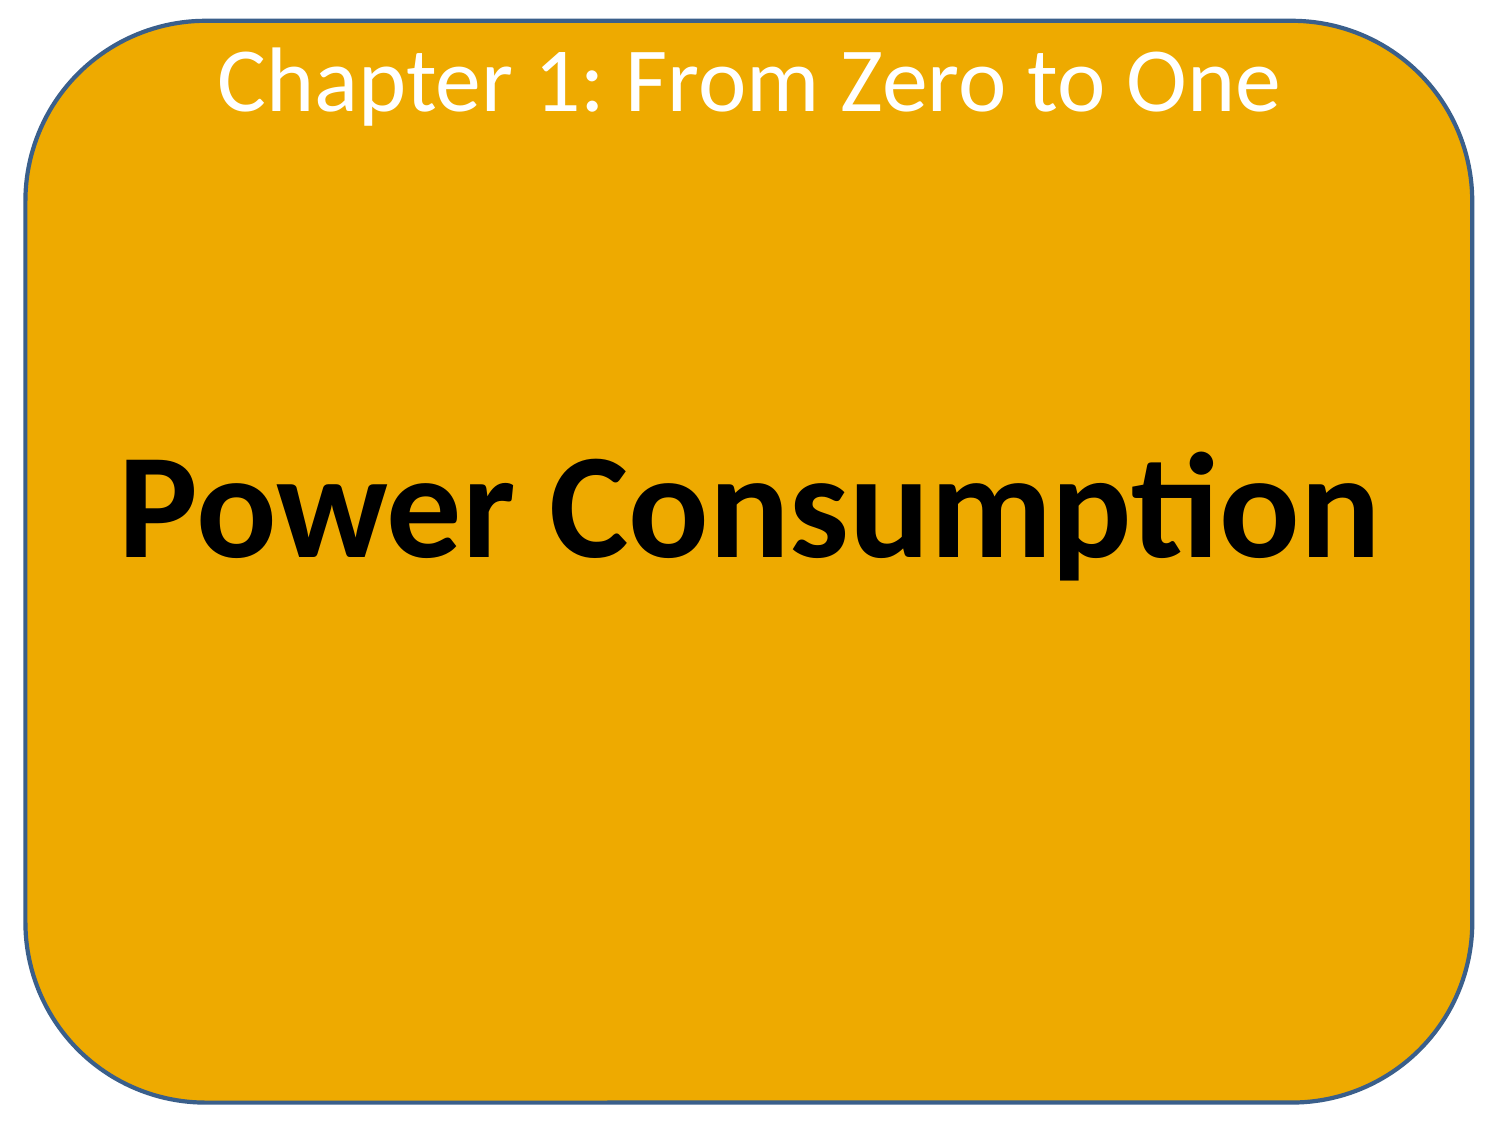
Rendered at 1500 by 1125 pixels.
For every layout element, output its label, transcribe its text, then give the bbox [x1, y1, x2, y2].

text_box Chapter 1: From Zero to One [0, 12, 1500, 138]
text_box Power Consumption [0, 399, 1500, 663]
